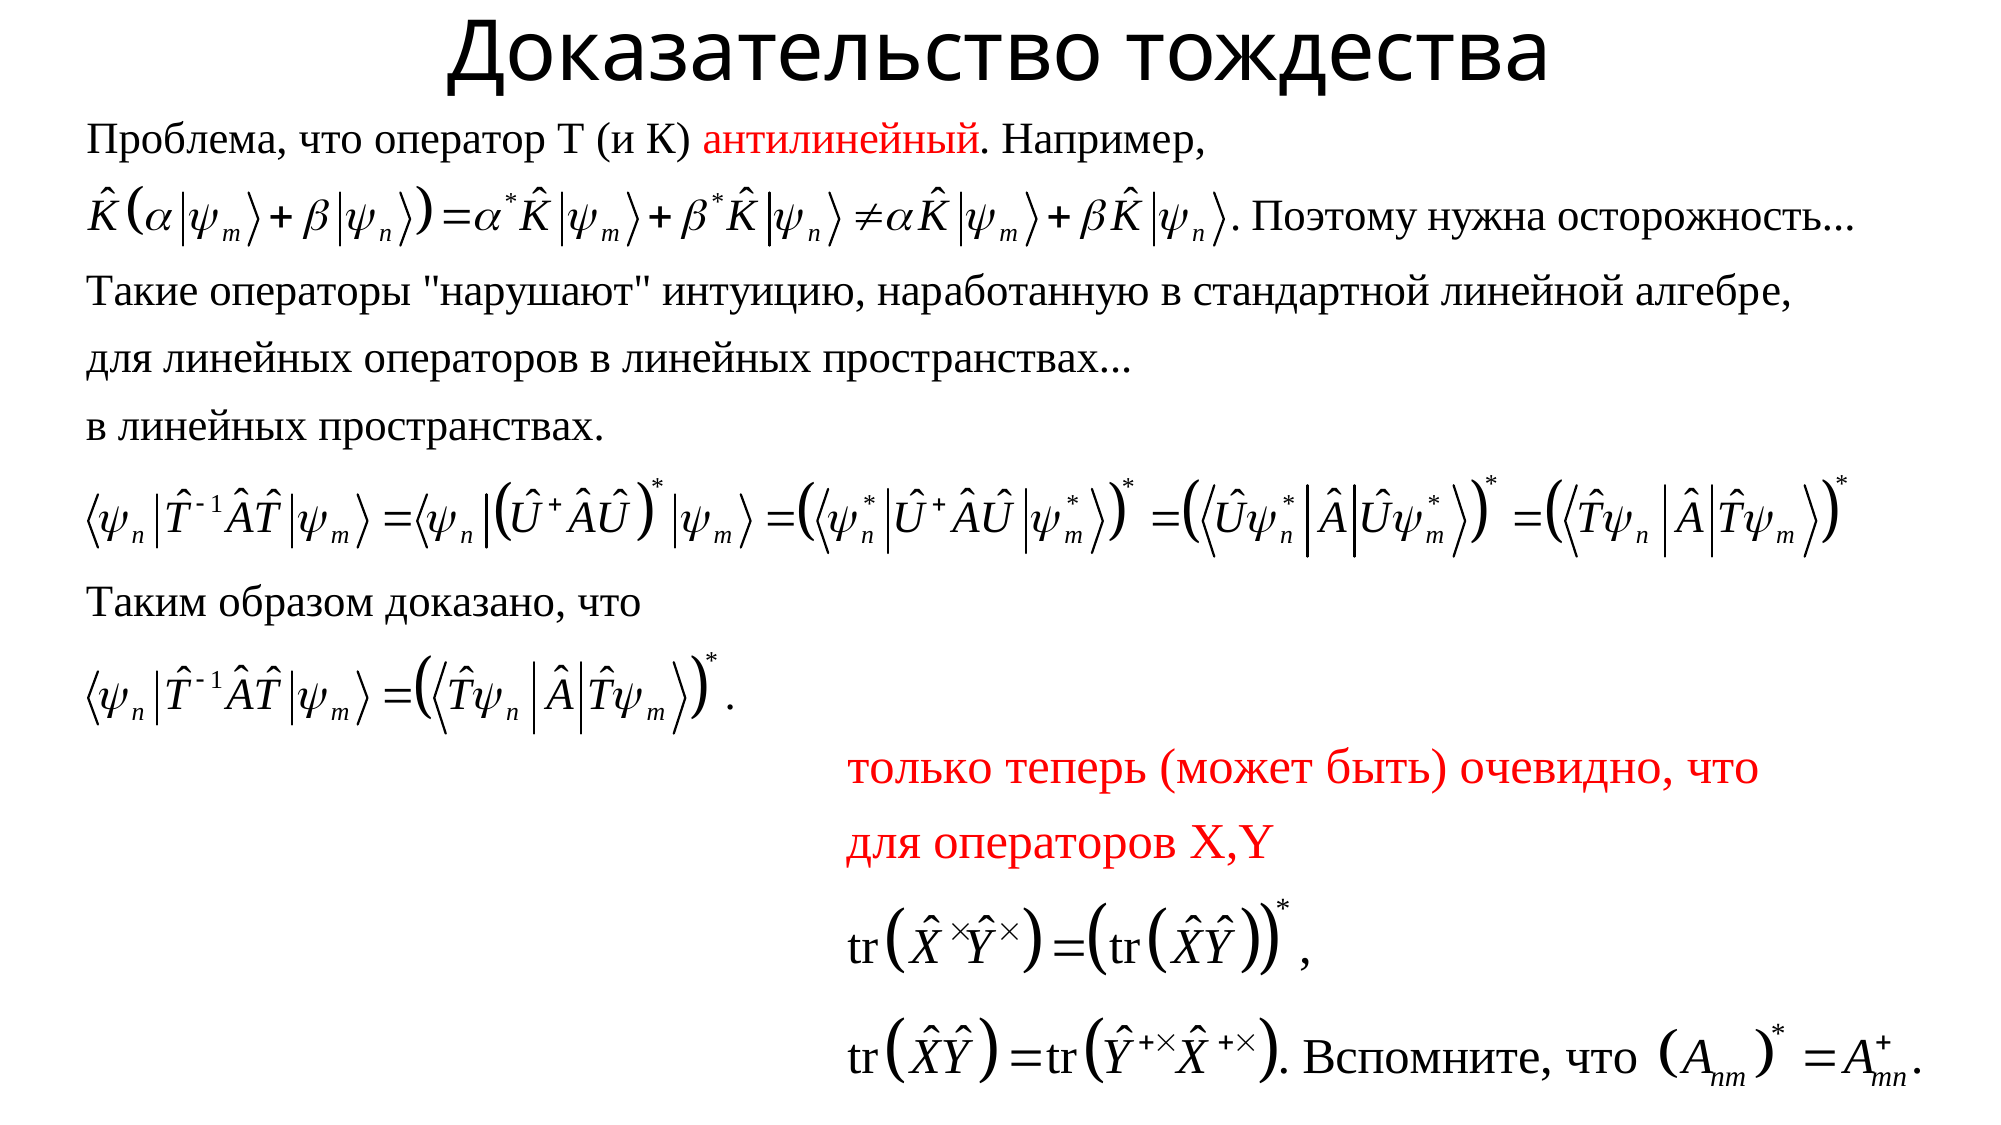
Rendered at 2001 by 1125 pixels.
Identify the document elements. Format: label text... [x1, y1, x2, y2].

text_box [838, 736, 1932, 1114]
title Доказательство тождества [137, 0, 1863, 107]
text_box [79, 112, 1863, 747]
